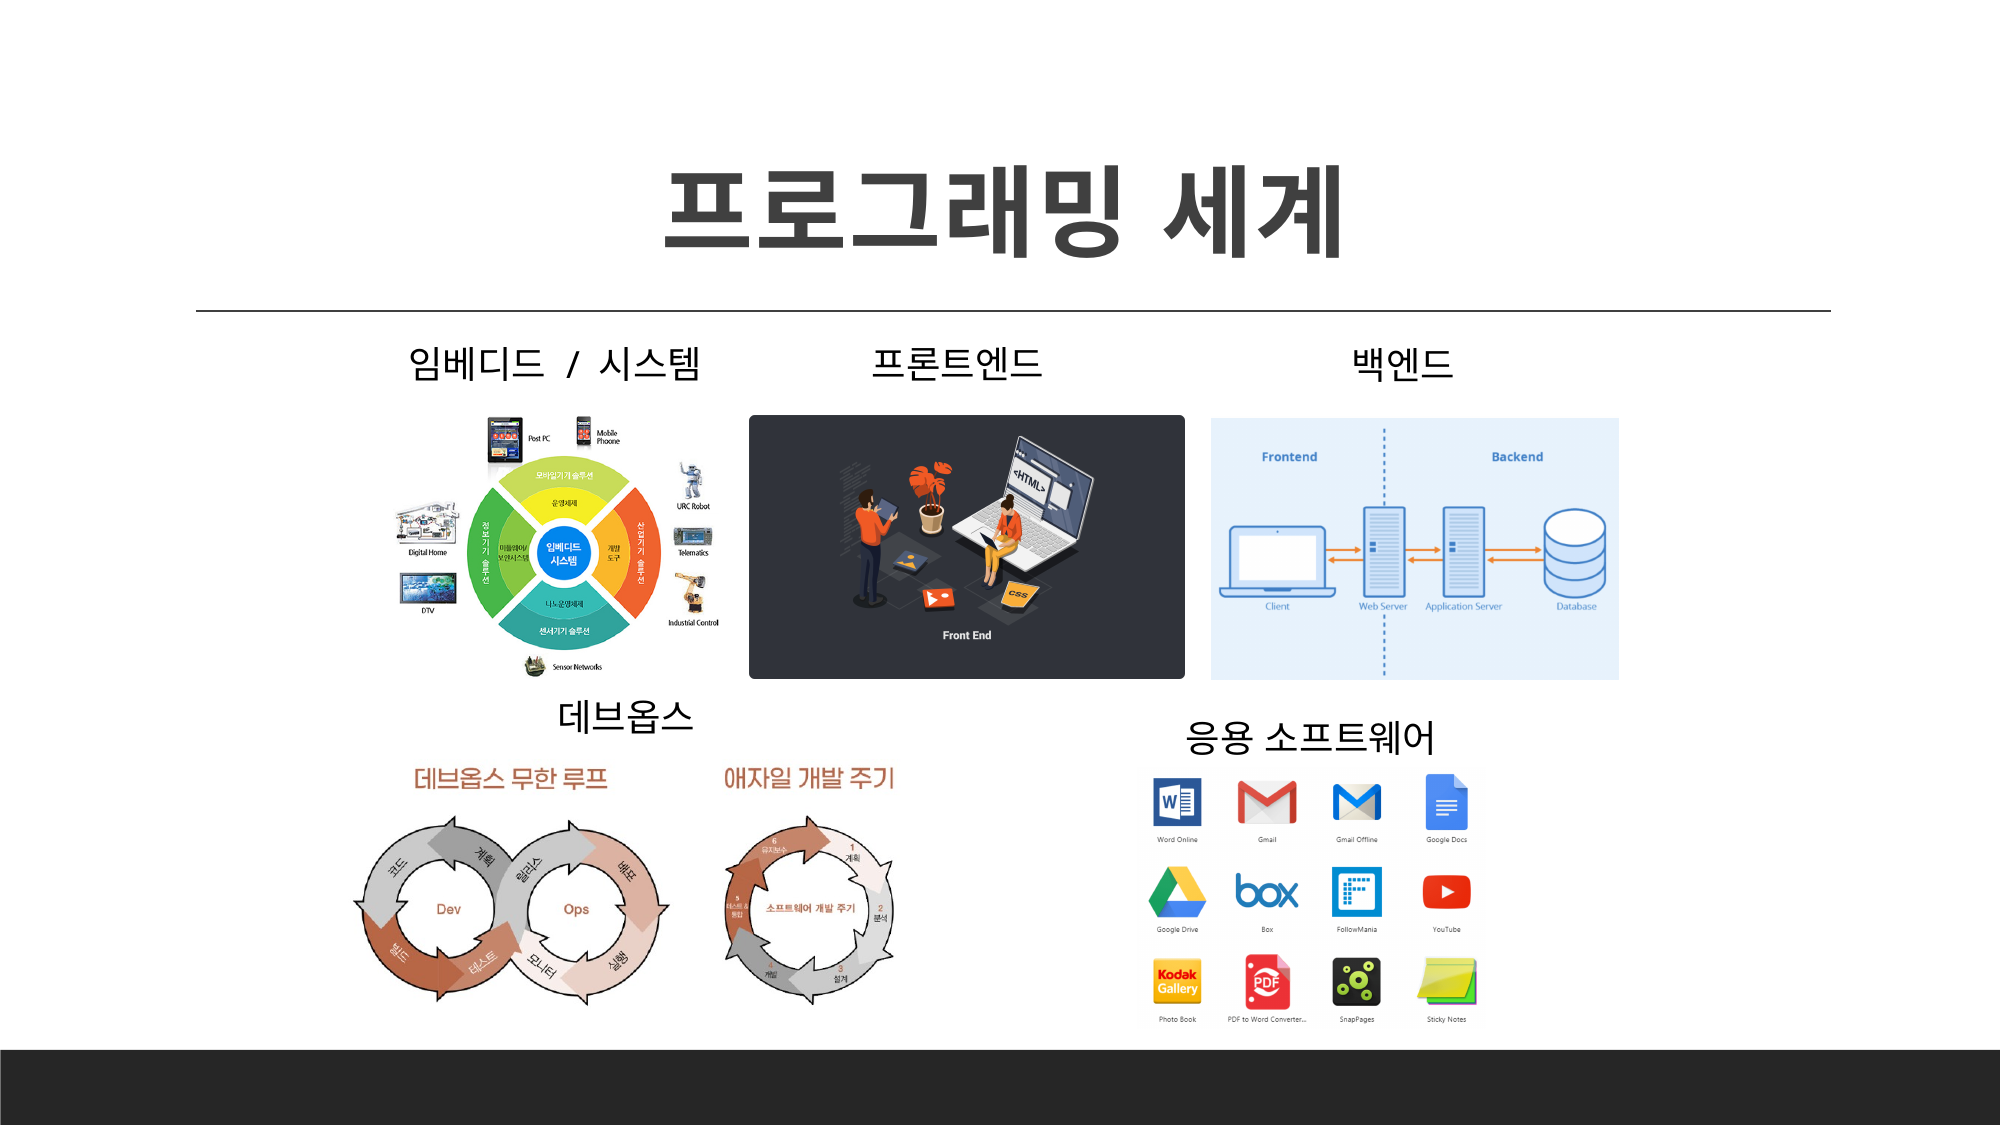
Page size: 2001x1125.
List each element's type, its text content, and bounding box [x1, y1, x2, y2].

picture [1136, 766, 1487, 1030]
picture [748, 414, 1186, 679]
text_box 데브옵스 [531, 686, 721, 747]
picture [1210, 416, 1619, 681]
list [393, 414, 723, 679]
text_box 응용 소프트웨어 [1156, 707, 1467, 763]
text_box 프론트엔드 [834, 333, 1082, 394]
title 프로그래밍 세계 [180, 47, 1830, 285]
text_box 임베디드 / 시스템 [393, 333, 772, 394]
text_box 백엔드 [1320, 334, 1486, 395]
picture [329, 759, 924, 1011]
